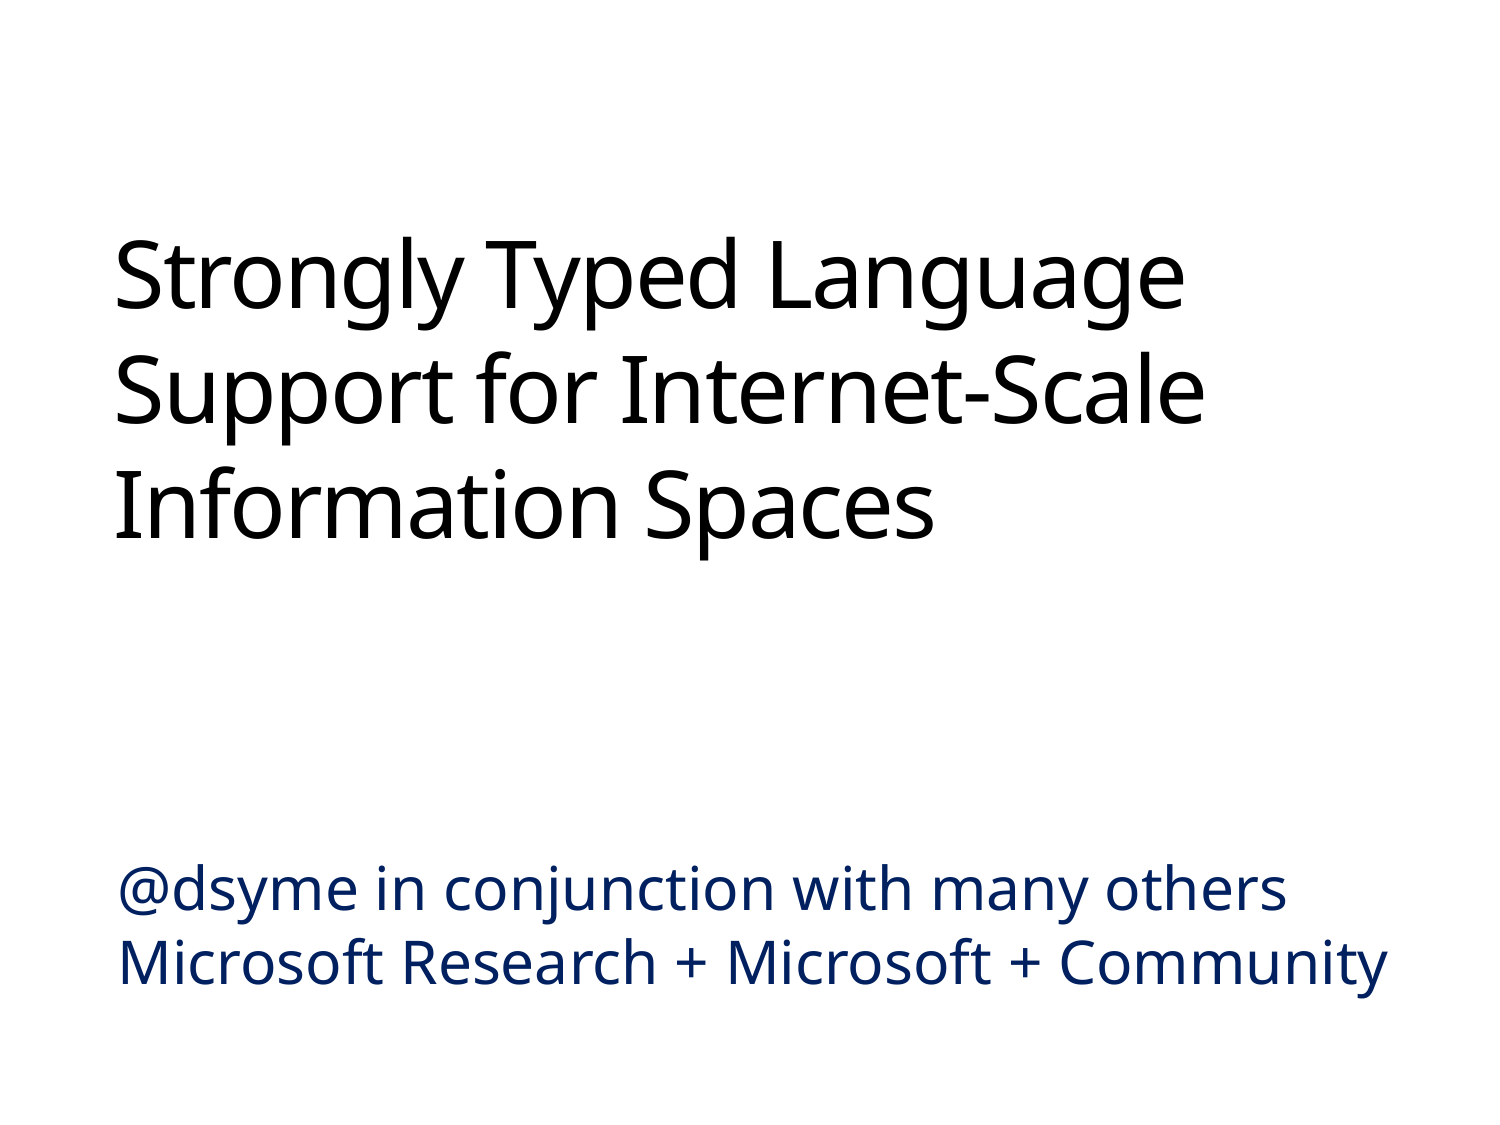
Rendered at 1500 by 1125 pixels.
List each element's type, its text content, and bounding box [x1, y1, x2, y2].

title Strongly Typed Language Support for Internet-Scale Information Spaces [113, 142, 1389, 692]
subtitle @dsyme in conjunction with many others Microsoft Research + Microsoft + Community [117, 850, 1500, 1037]
